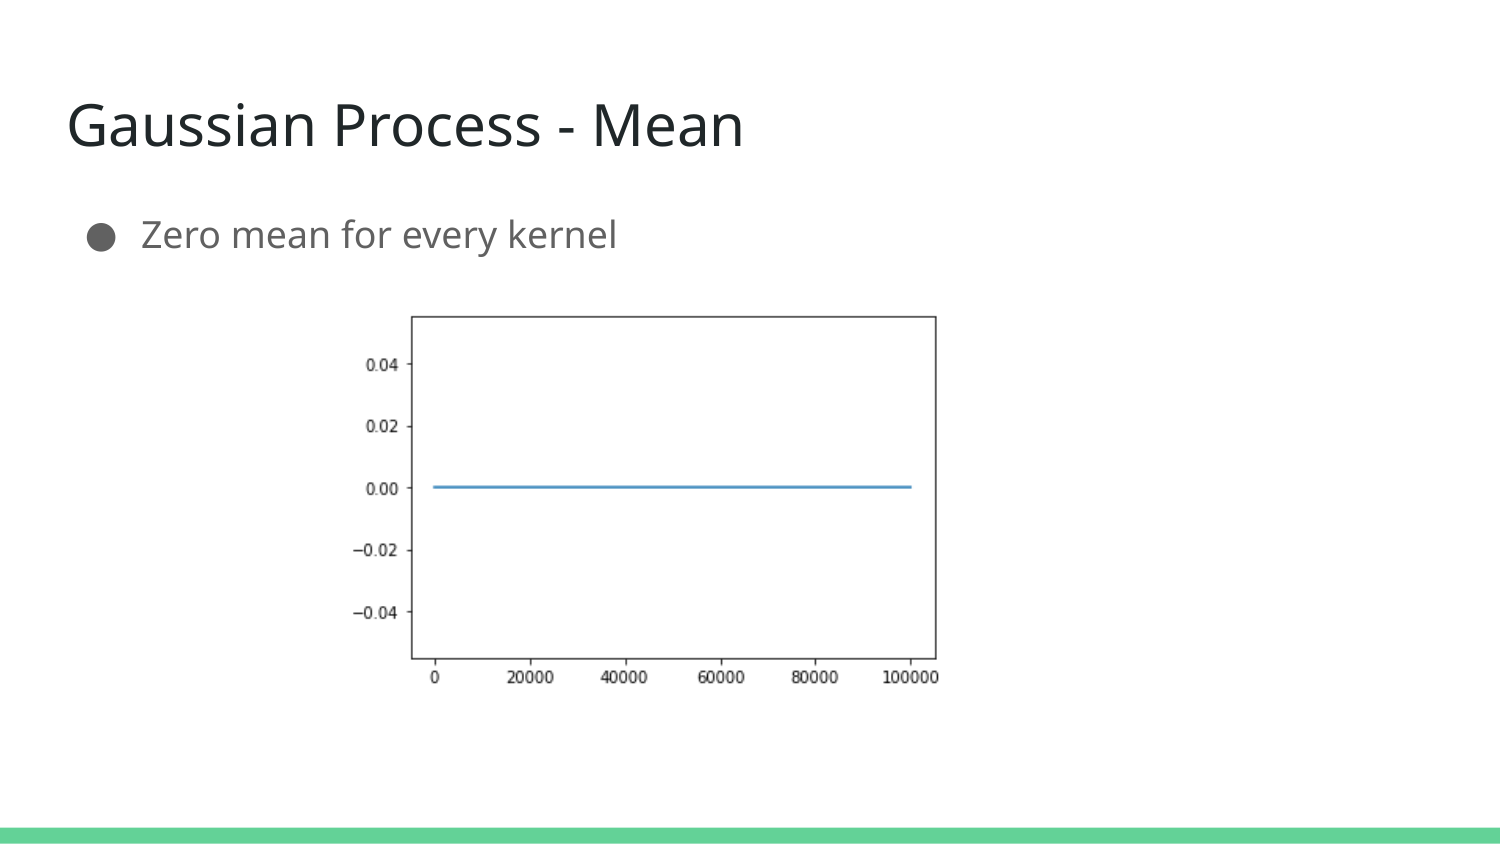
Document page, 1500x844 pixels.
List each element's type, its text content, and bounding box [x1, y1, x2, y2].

list Zero mean for every kernel [51, 189, 1449, 269]
title Gaussian Process - Mean [51, 72, 1449, 167]
picture [341, 307, 951, 696]
